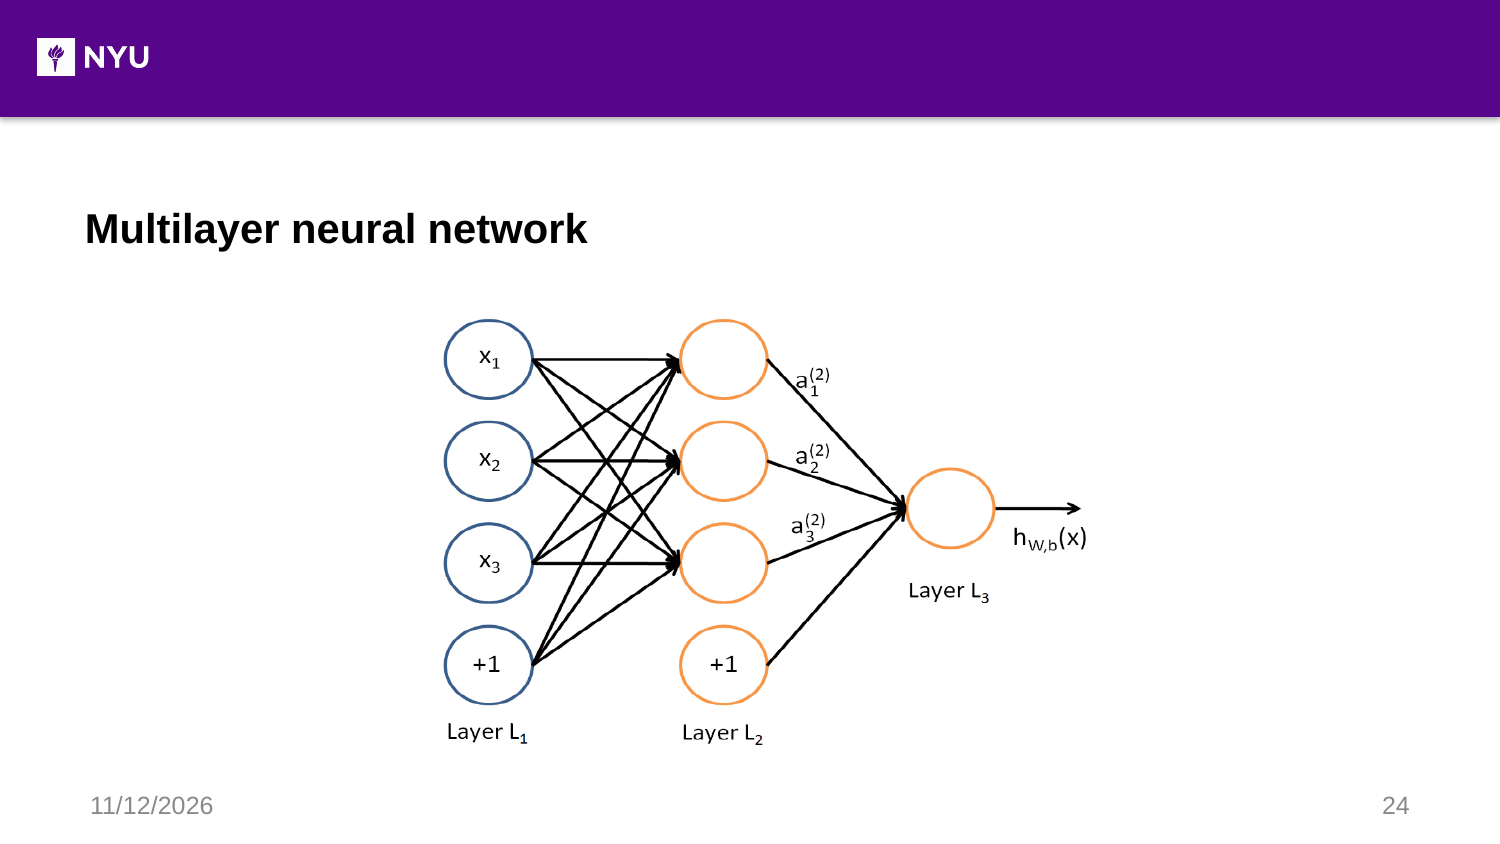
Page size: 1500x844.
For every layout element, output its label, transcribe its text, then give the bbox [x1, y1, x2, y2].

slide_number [75, 782, 425, 828]
list Multilayer neural network [84, 201, 1450, 716]
slide_number 24 [1074, 782, 1425, 828]
picture [37, 38, 149, 76]
picture [424, 313, 1110, 749]
